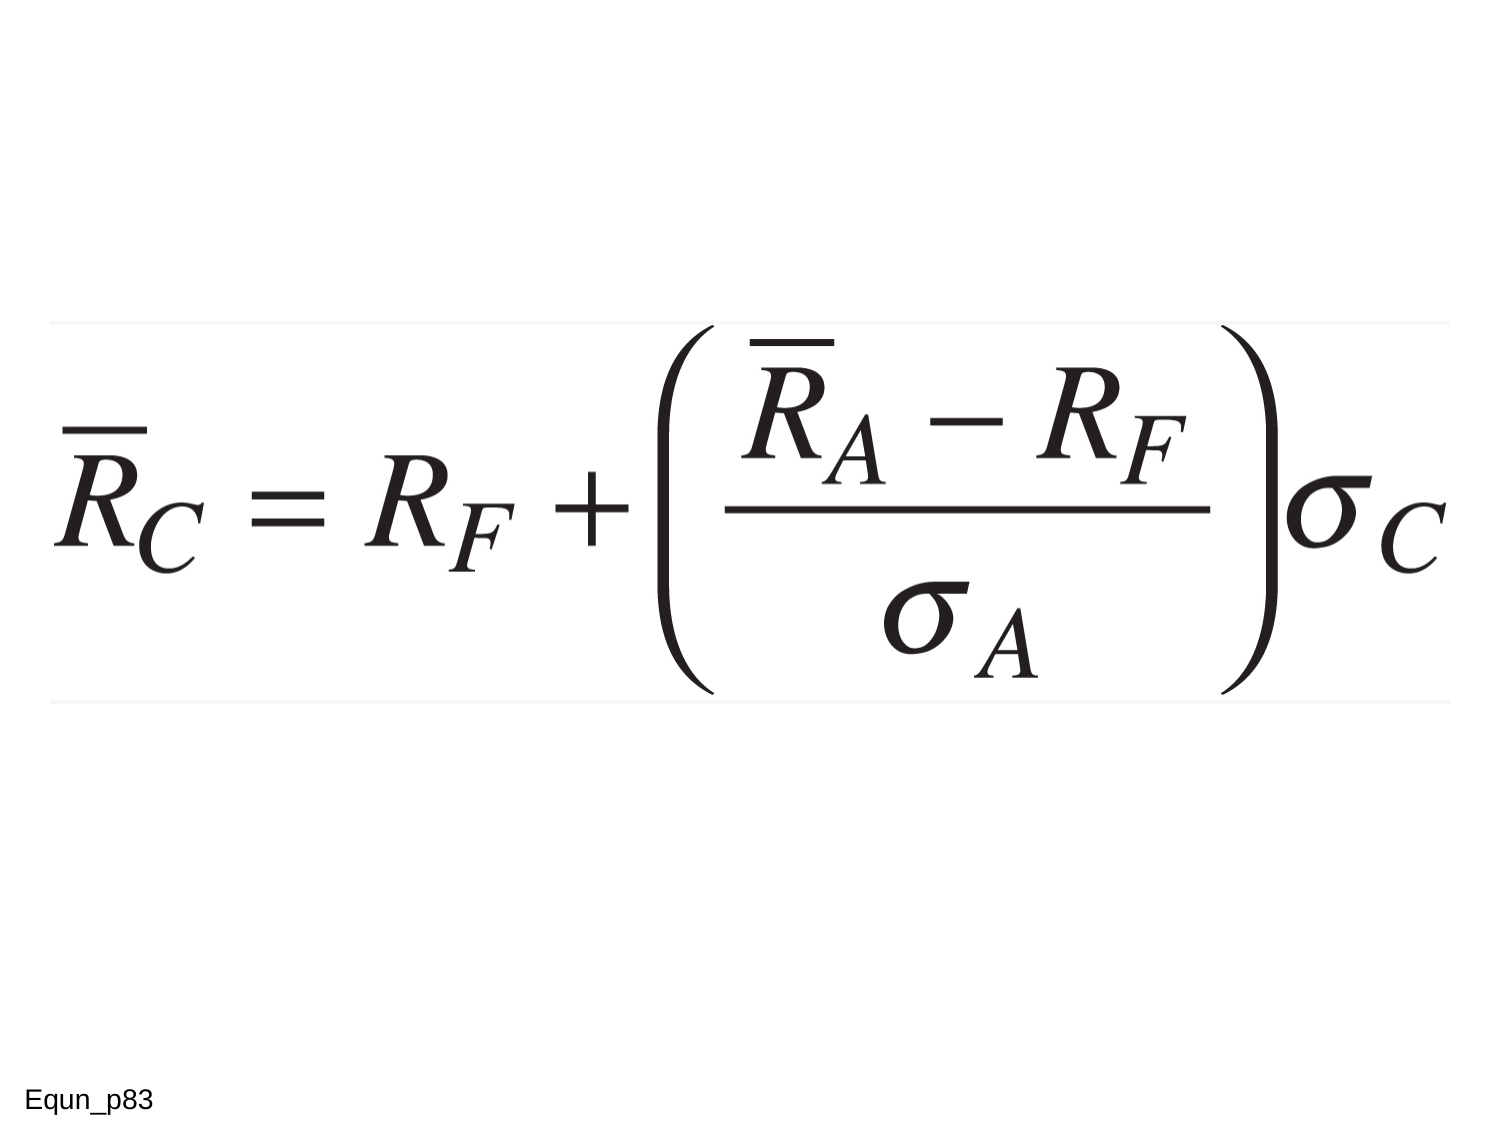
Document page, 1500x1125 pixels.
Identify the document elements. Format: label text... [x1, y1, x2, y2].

picture [49, 321, 1451, 704]
title Equn_p83 [0, 1073, 178, 1125]
